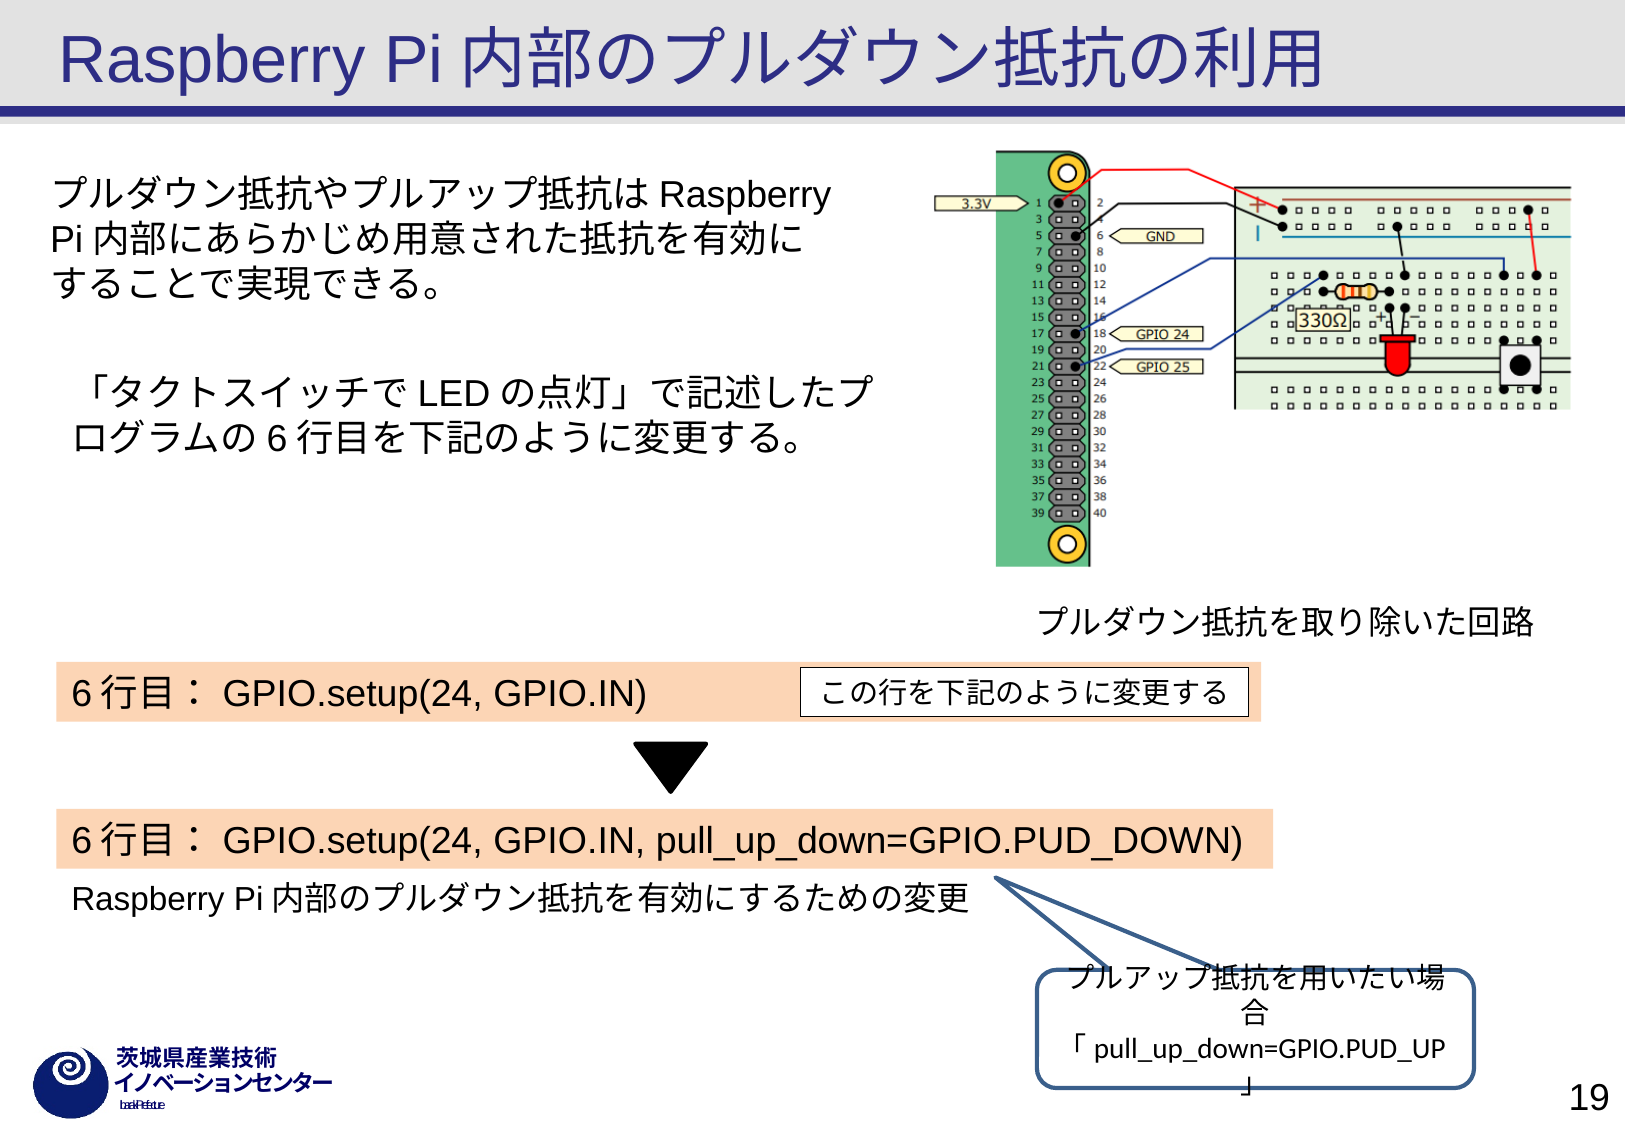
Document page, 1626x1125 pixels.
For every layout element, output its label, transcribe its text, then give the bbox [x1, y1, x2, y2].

text_box プルダウン抵抗やプルアップ抵抗はRaspberry Pi内部にあらかじめ用意された抵抗を有効にすることで実現できる。 [35, 162, 848, 313]
text_box プルダウン抵抗を取り除いた回路 [1001, 593, 1569, 649]
text_box 「タクトスイッチでLEDの点灯」で記述したプログラムの6行目を下記のように変更する。 [56, 361, 916, 467]
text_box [56, 661, 1274, 870]
text_box Raspberry Pi内部のプルダウン抵抗を有効にするための変更 [56, 876, 1002, 925]
text_box プルアップ抵抗を用いたい場合 「pull_up_down=GPIO.PUD_UP」 [993, 877, 1477, 1091]
picture [921, 131, 1591, 582]
slide_number 19 [1435, 1065, 1625, 1125]
picture [32, 1046, 109, 1119]
title Raspberry Pi内部のプルダウン抵抗の利用 [43, 0, 1604, 113]
